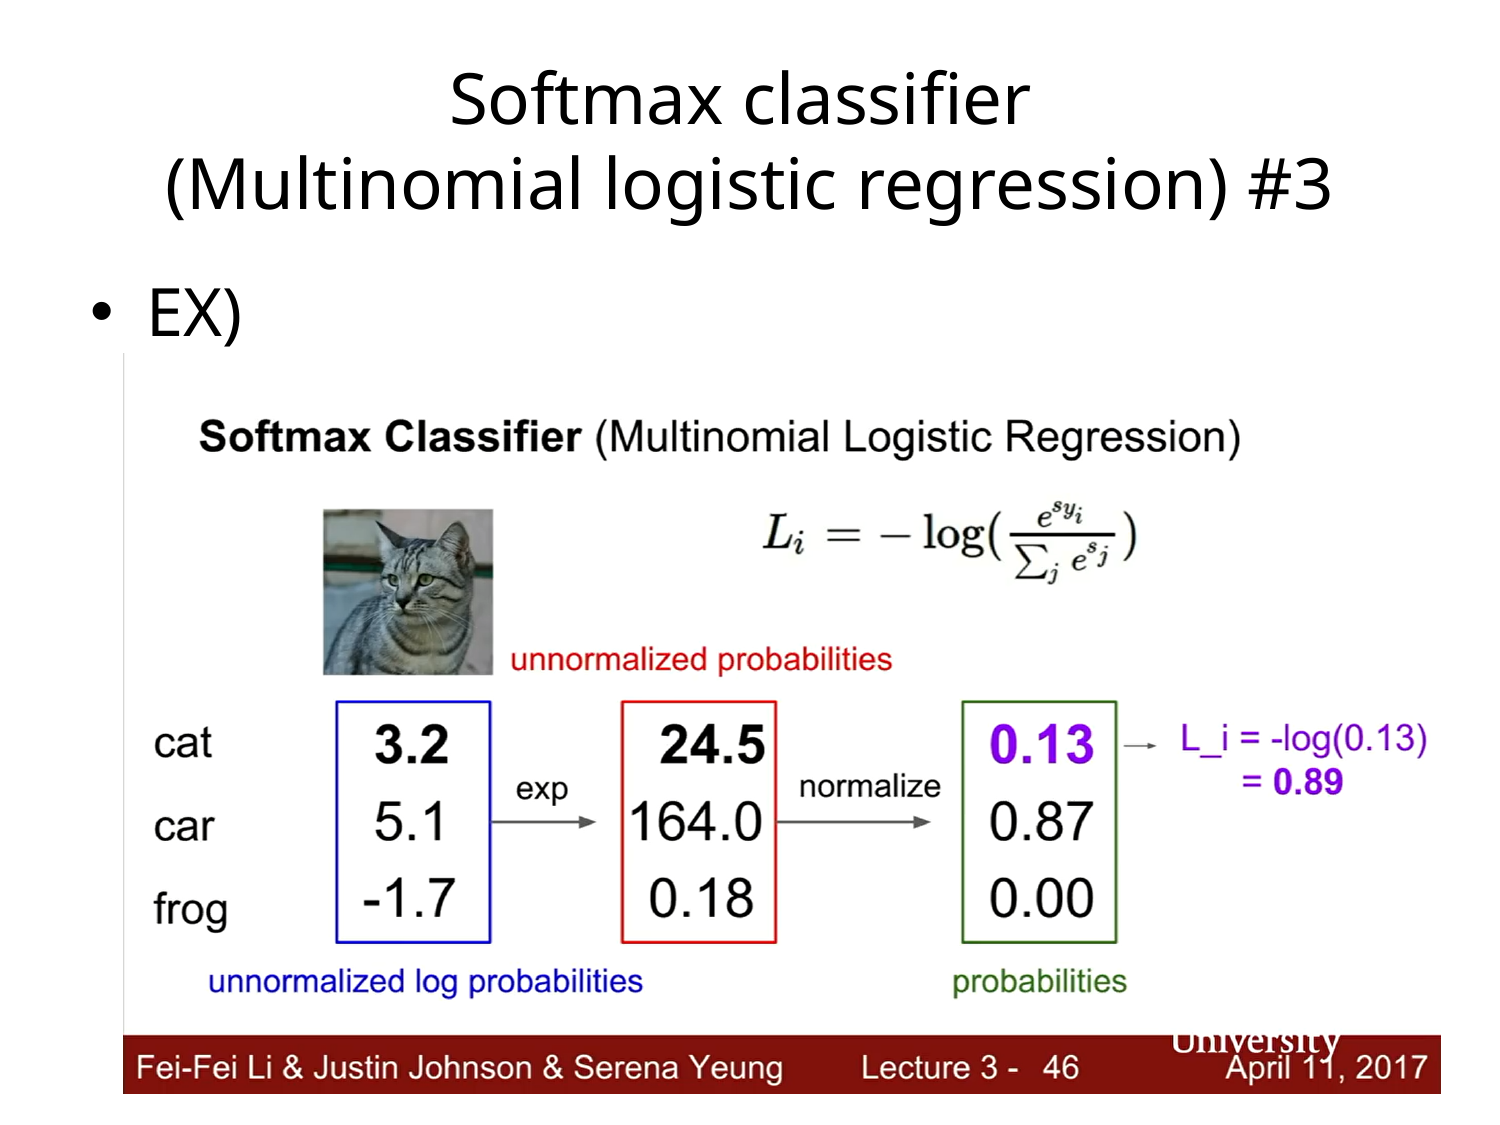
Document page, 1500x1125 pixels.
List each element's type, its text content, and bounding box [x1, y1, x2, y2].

list EX) [75, 262, 1425, 1005]
title Softmax classifier (Multinomial logistic regression) #3 [75, 45, 1425, 233]
picture [123, 352, 1441, 1095]
